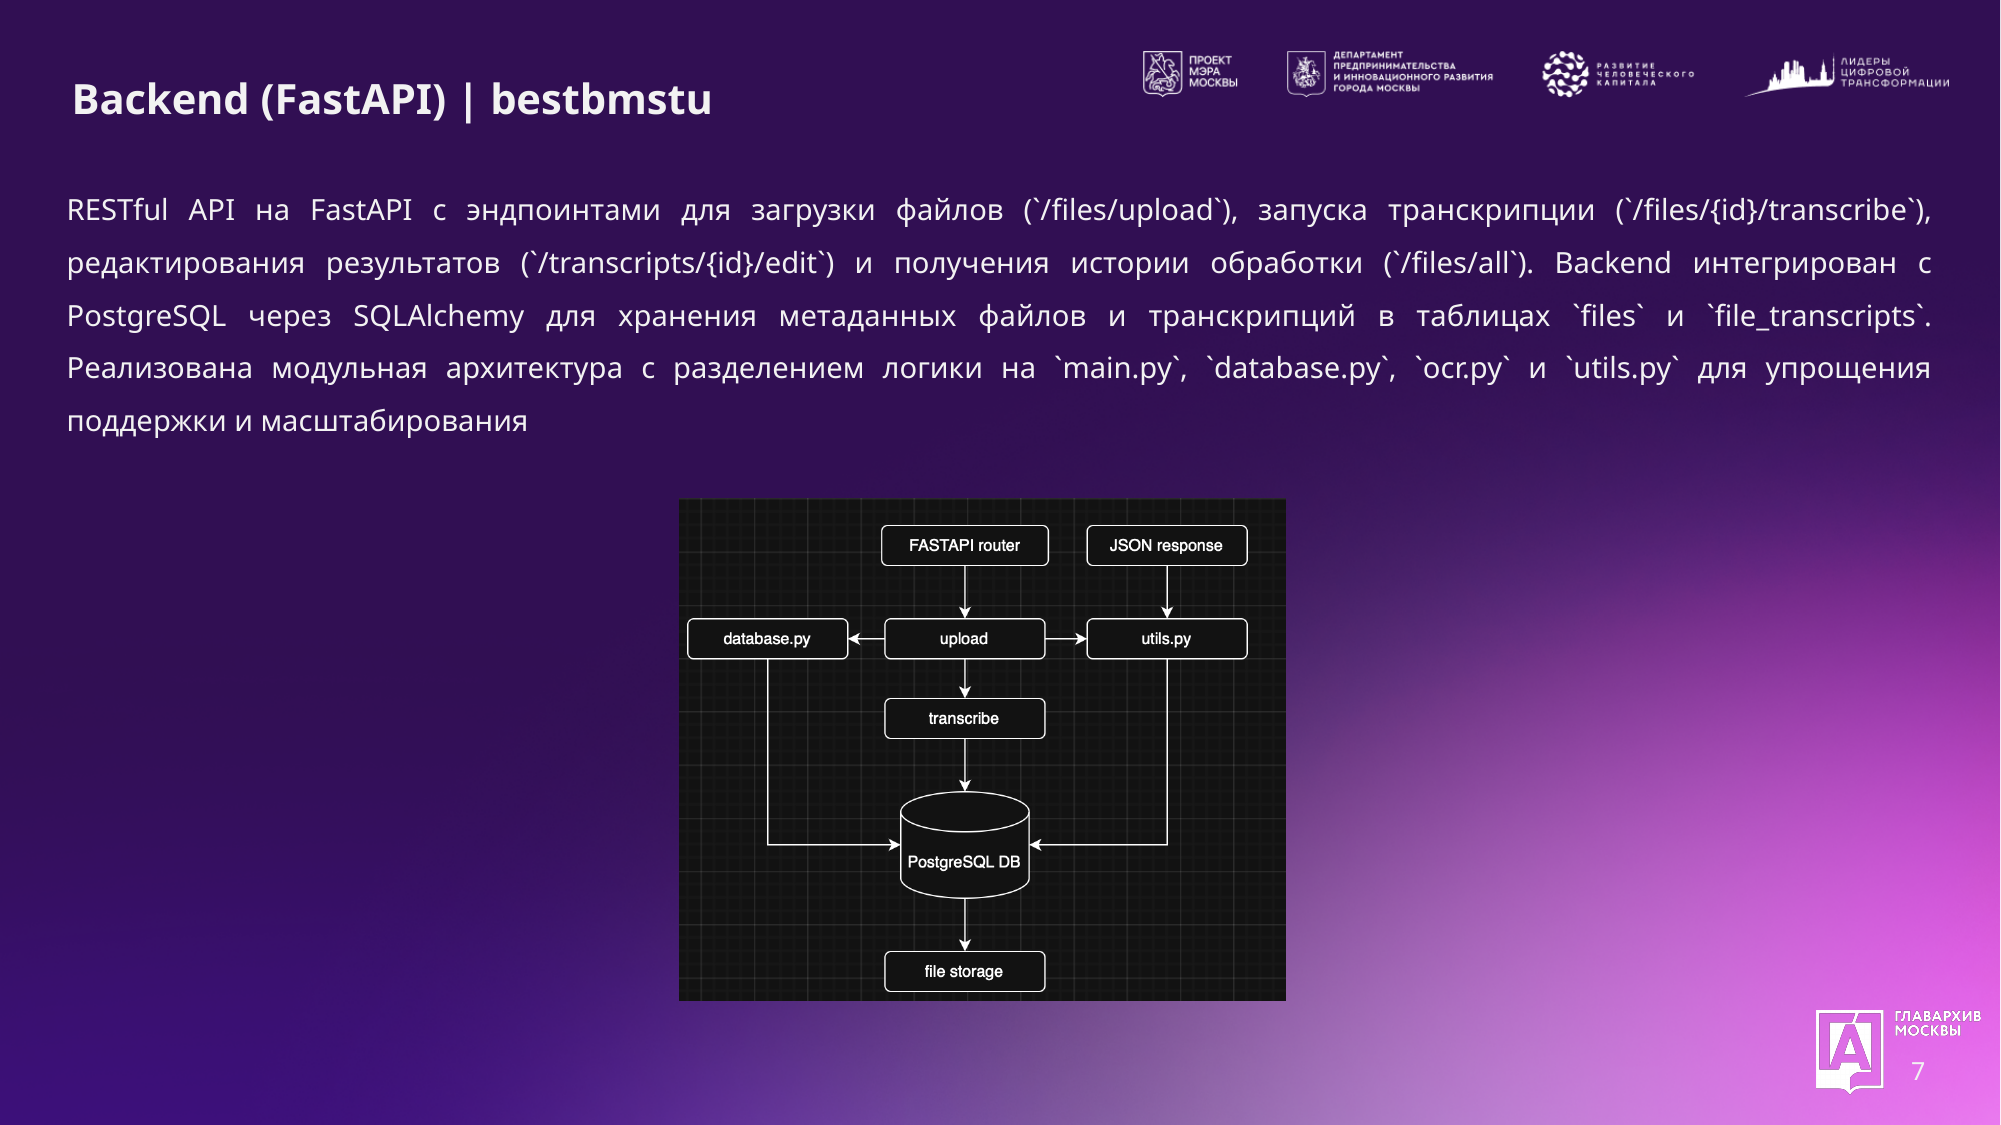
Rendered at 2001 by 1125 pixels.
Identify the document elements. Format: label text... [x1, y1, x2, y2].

list RESTful API на FastAPI с эндпоинтами для загрузки файлов (`/files/upload`), запуска транскрипции (`/files/{id}/transcribe`), редактирования результатов (`/transcripts/{id}/edit`) и получения истории обработки (`/files/all`). Backend интегрирован с PostgreSQL через SQLAlchemy для хранения метаданных файлов и транскрипций в таблицах `files` и `file_transcripts`. Реализована модульная архитектура с разделением логики на `main.py`, `database.py`, `ocr.py` и `utils.py` для упрощения поддержки и масштабирования [51, 166, 1949, 1014]
title Backend (FastAPI) | bestbmstu [56, 69, 1675, 131]
picture [0, 0, 2001, 1125]
